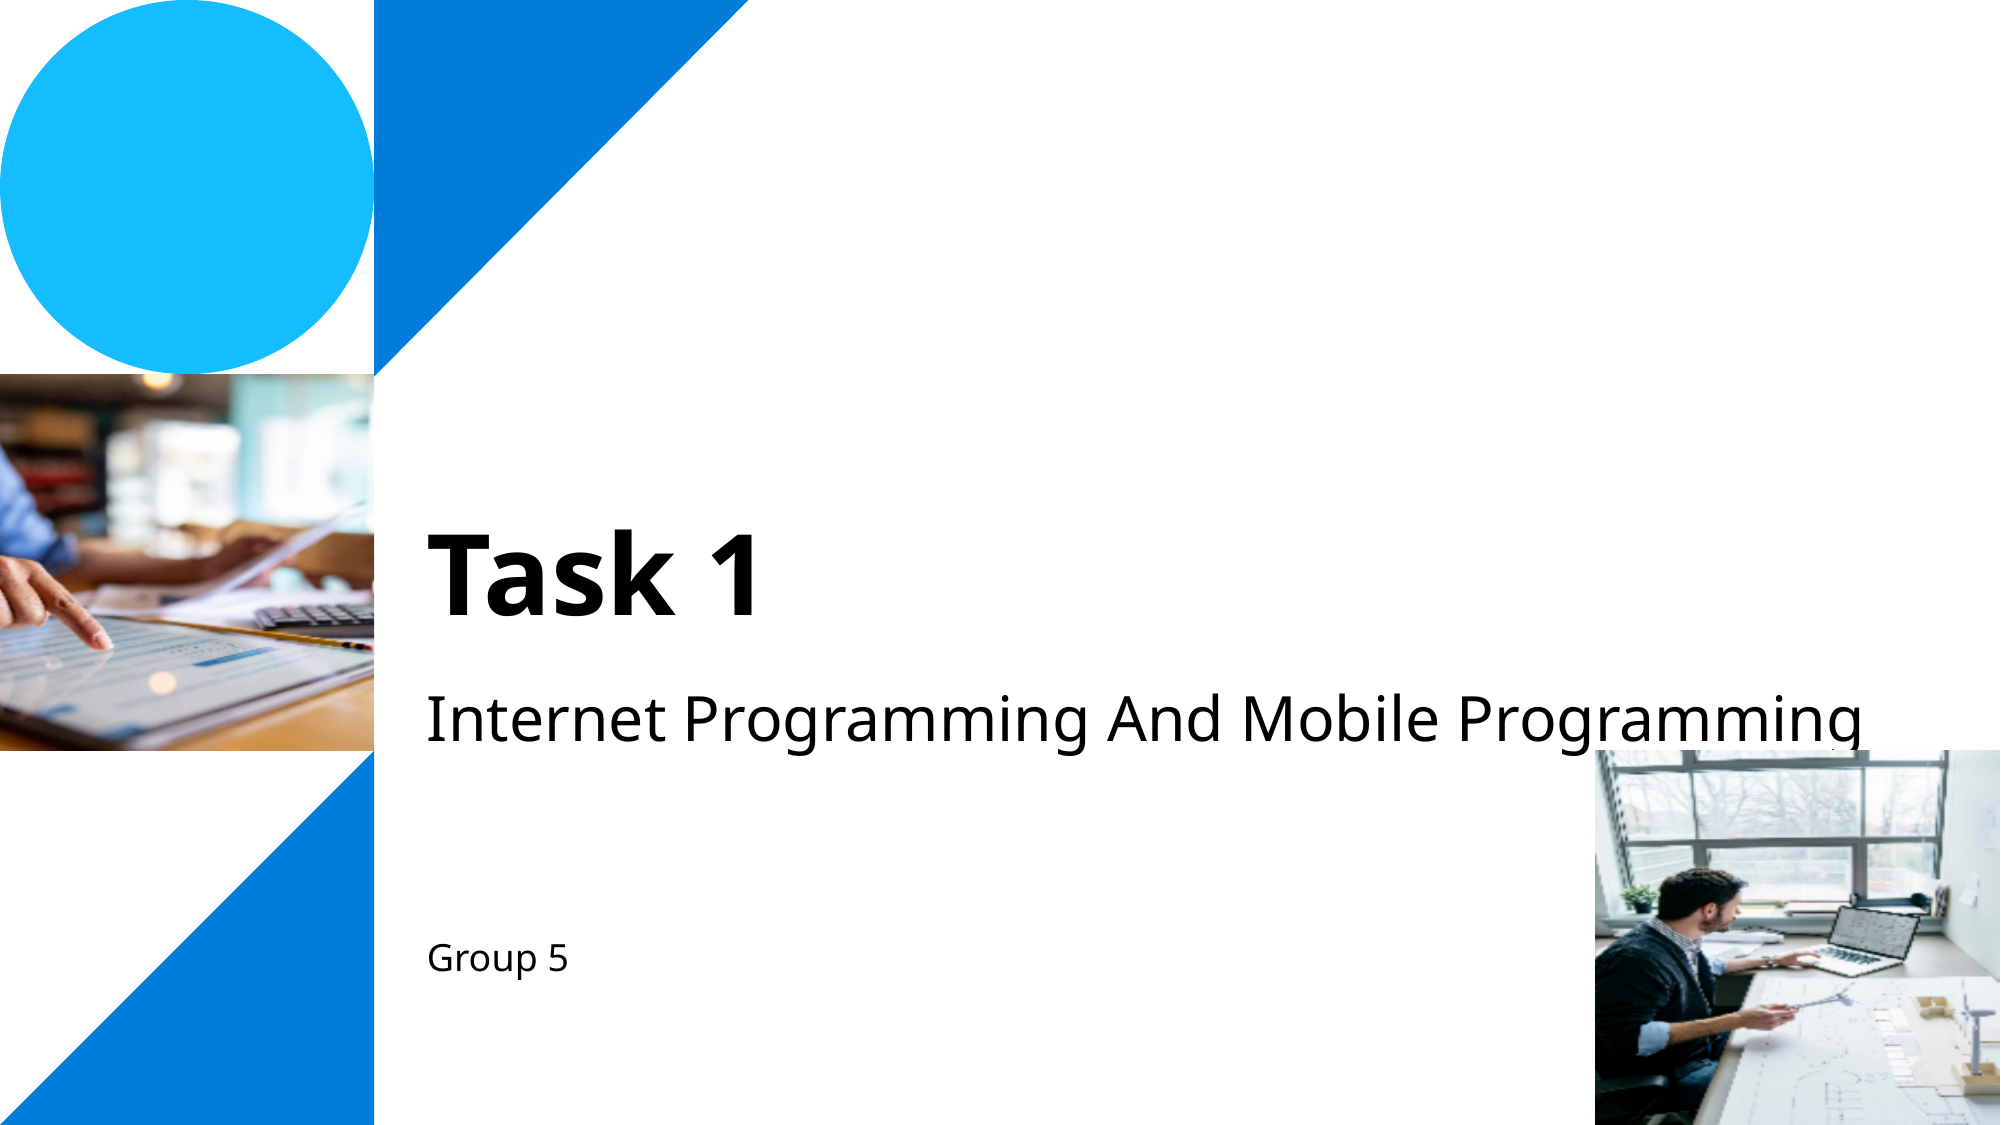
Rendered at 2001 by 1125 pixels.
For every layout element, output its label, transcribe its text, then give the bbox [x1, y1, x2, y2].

list Group 5 [426, 924, 756, 977]
picture [1595, 750, 2000, 1125]
title Task 1 [426, 226, 1889, 638]
list Internet Programming And Mobile Programming [426, 678, 1889, 751]
picture [0, 374, 375, 751]
